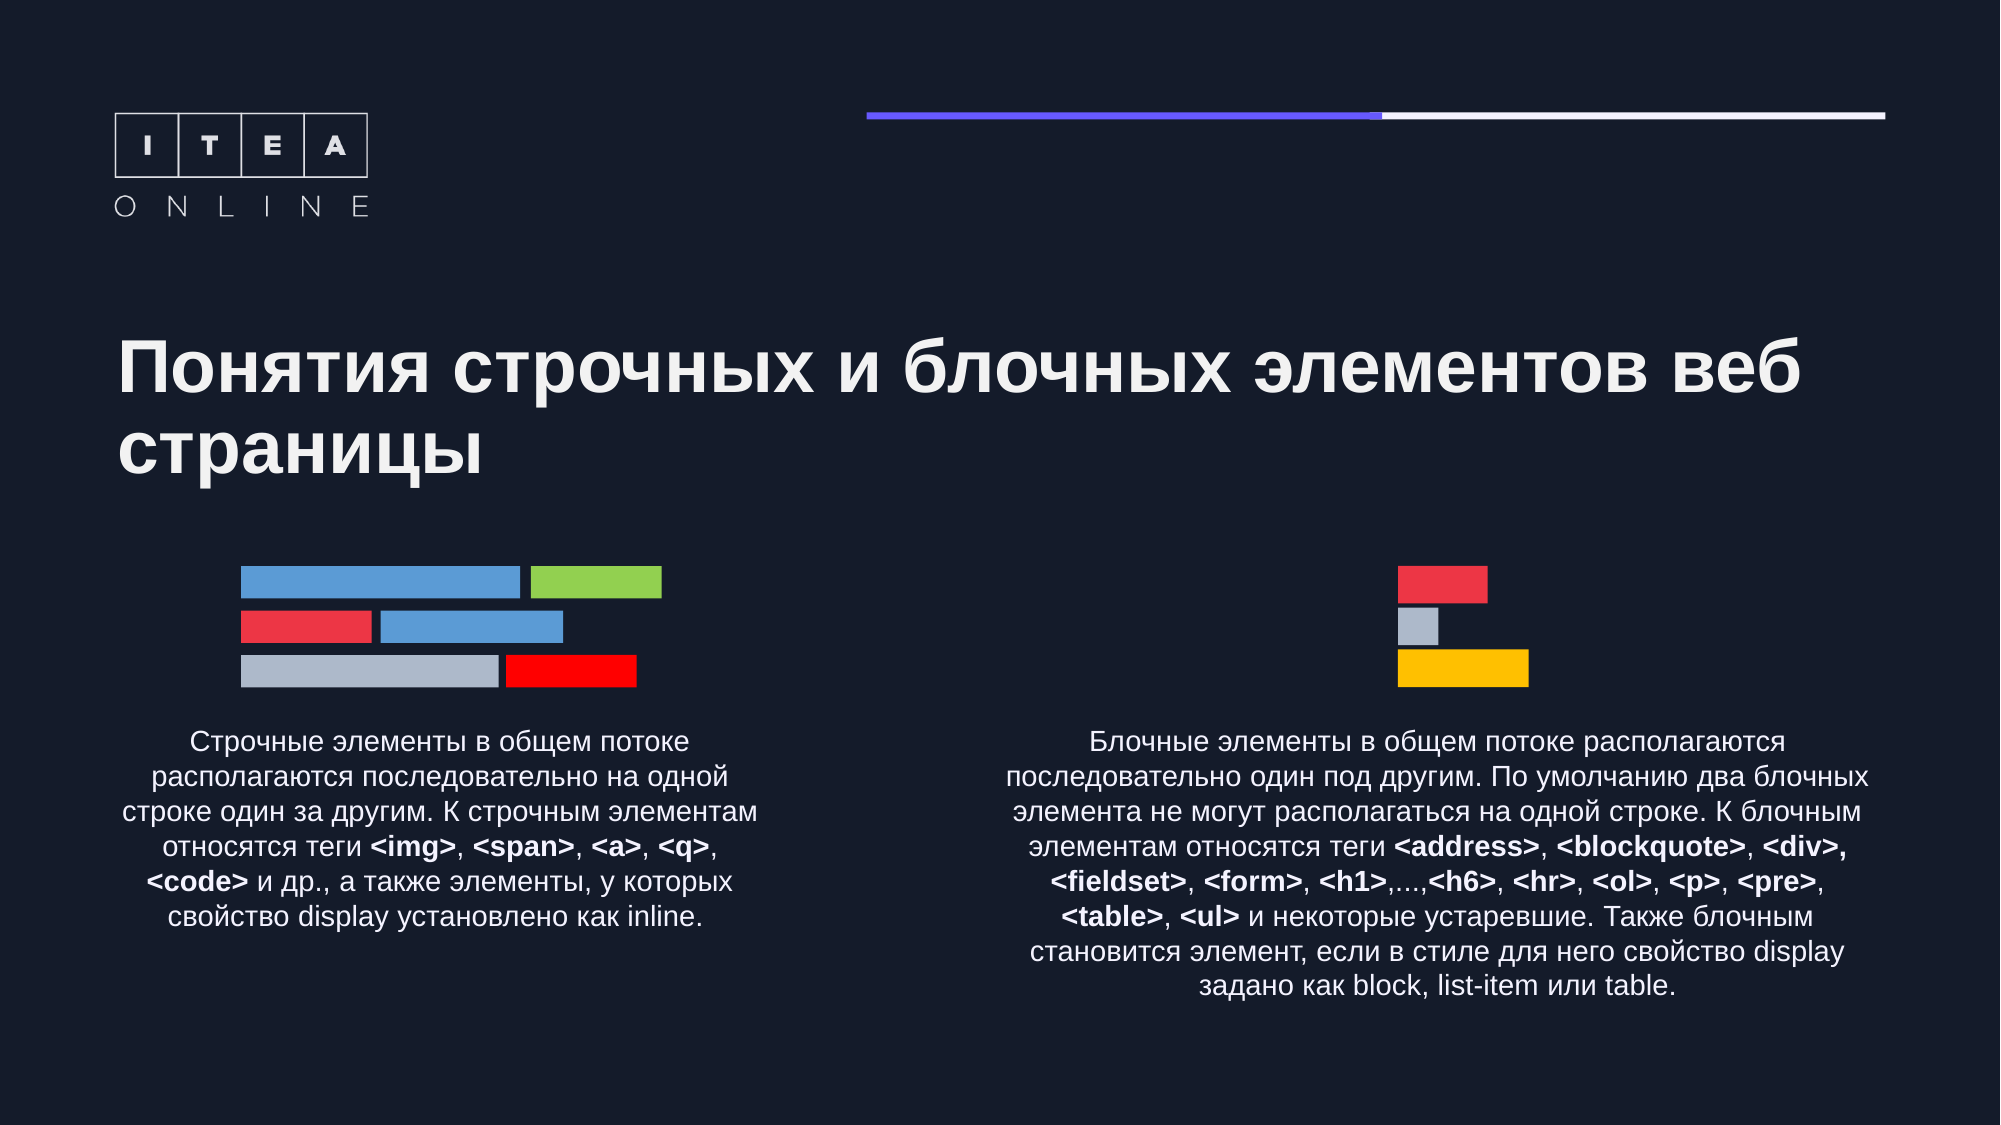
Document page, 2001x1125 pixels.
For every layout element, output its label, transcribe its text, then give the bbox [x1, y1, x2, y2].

picture [114, 112, 369, 217]
text_box [866, 112, 1383, 120]
title Понятия строчных и блочных элементов веб страницы [101, 320, 1886, 447]
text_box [1397, 565, 1529, 688]
text_box Строчные элементы в общем потоке располагаются последовательно на одной строке один за другим. К строчным элементам относятся теги <img>, <span>, <a>, <q>, <code> и др., а также элементы, у которых свойство display установлено как inline. [101, 714, 779, 940]
text_box [1383, 112, 1886, 120]
text_box Блочные элементы в общем потоке располагаются последовательно один под другим. По умолчанию два блочных элемента не могут располагаться на одной строке. К блочным элементам относятся теги <address>, <blockquote>, <div>, <fieldset>, <form>, <h1>,...,<h6>, <hr>, <ol>, <p>, <pre>, <table>, <ul> и некоторые устаревшие. Также блочным становится элемент, если в стиле для него свойство display задано как block, list-item или table. [990, 714, 1886, 1010]
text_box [240, 566, 662, 688]
